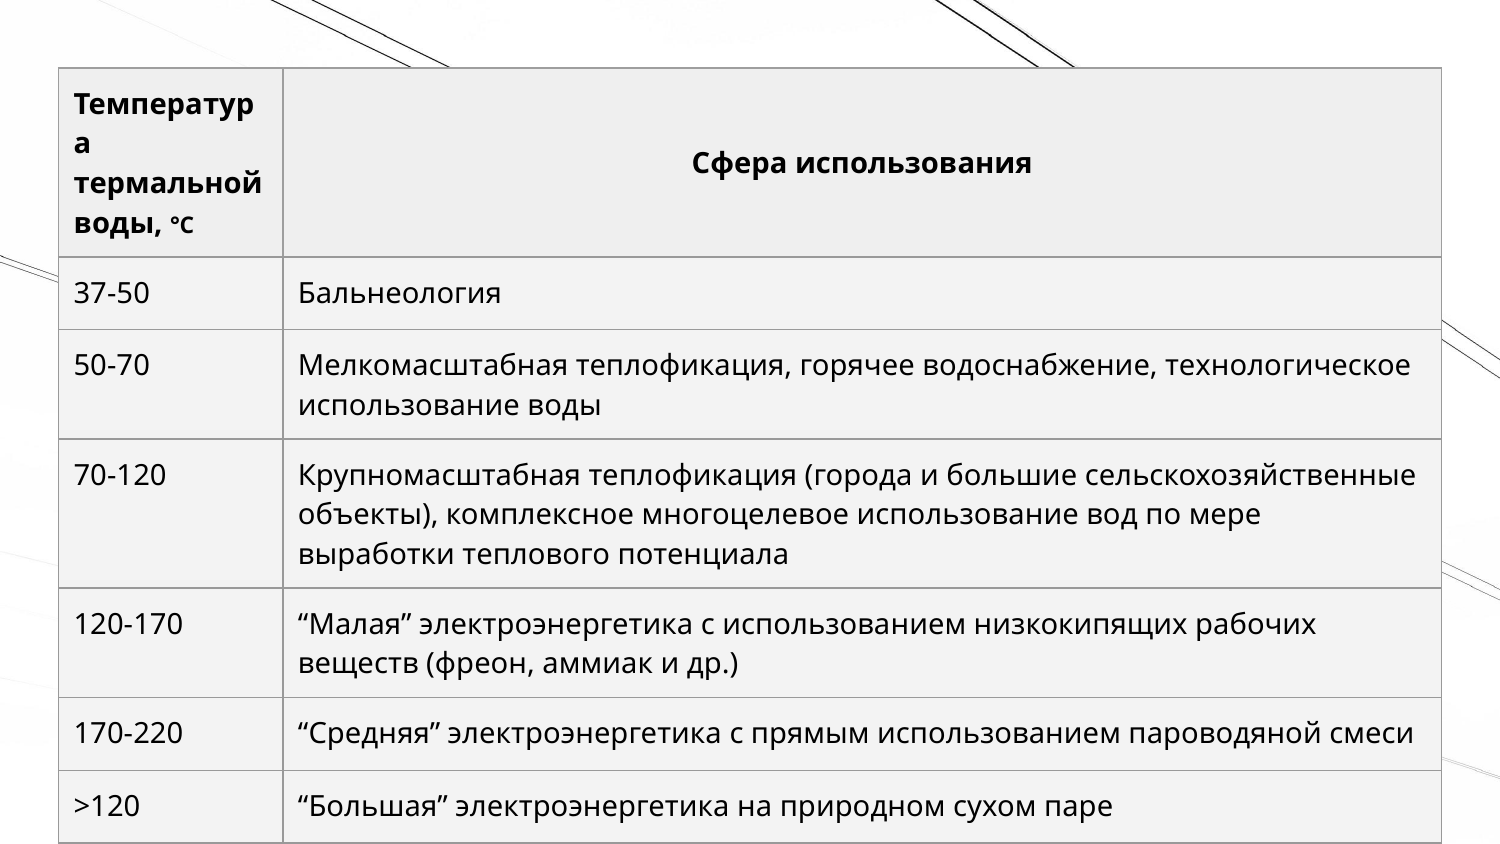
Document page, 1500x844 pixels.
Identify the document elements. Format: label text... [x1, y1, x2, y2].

table_cell Крупномасштабная теплофикация (города и большие сельскохозяйственные объекты), комплексное многоцелевое использование вод по мере выработки теплового потенциала [284, 440, 1441, 587]
table_cell “Большая” электроэнергетика на природном сухом паре [284, 771, 1441, 842]
table_cell “Средняя” электроэнергетика с прямым использованием пароводяной смеси [284, 698, 1441, 770]
table_cell Мелкомасштабная теплофикация, горячее водоснабжение, технологическое использование воды [284, 330, 1441, 438]
table_cell 170-220 [59, 698, 282, 770]
table_header Сфера использования [284, 69, 1441, 256]
table_cell >120 [59, 771, 282, 842]
table_cell “Малая” электроэнергетика с использованием низкокипящих рабочих веществ (фреон, аммиак и др.) [284, 589, 1441, 697]
table_cell 37-50 [59, 258, 282, 329]
table_cell Бальнеология [284, 258, 1441, 329]
table_cell 50-70 [59, 330, 282, 438]
table_cell 120-170 [59, 589, 282, 697]
table_header Температура термальной воды, °С [59, 69, 282, 256]
table_cell 70-120 [59, 440, 282, 587]
picture [0, 0, 1500, 844]
